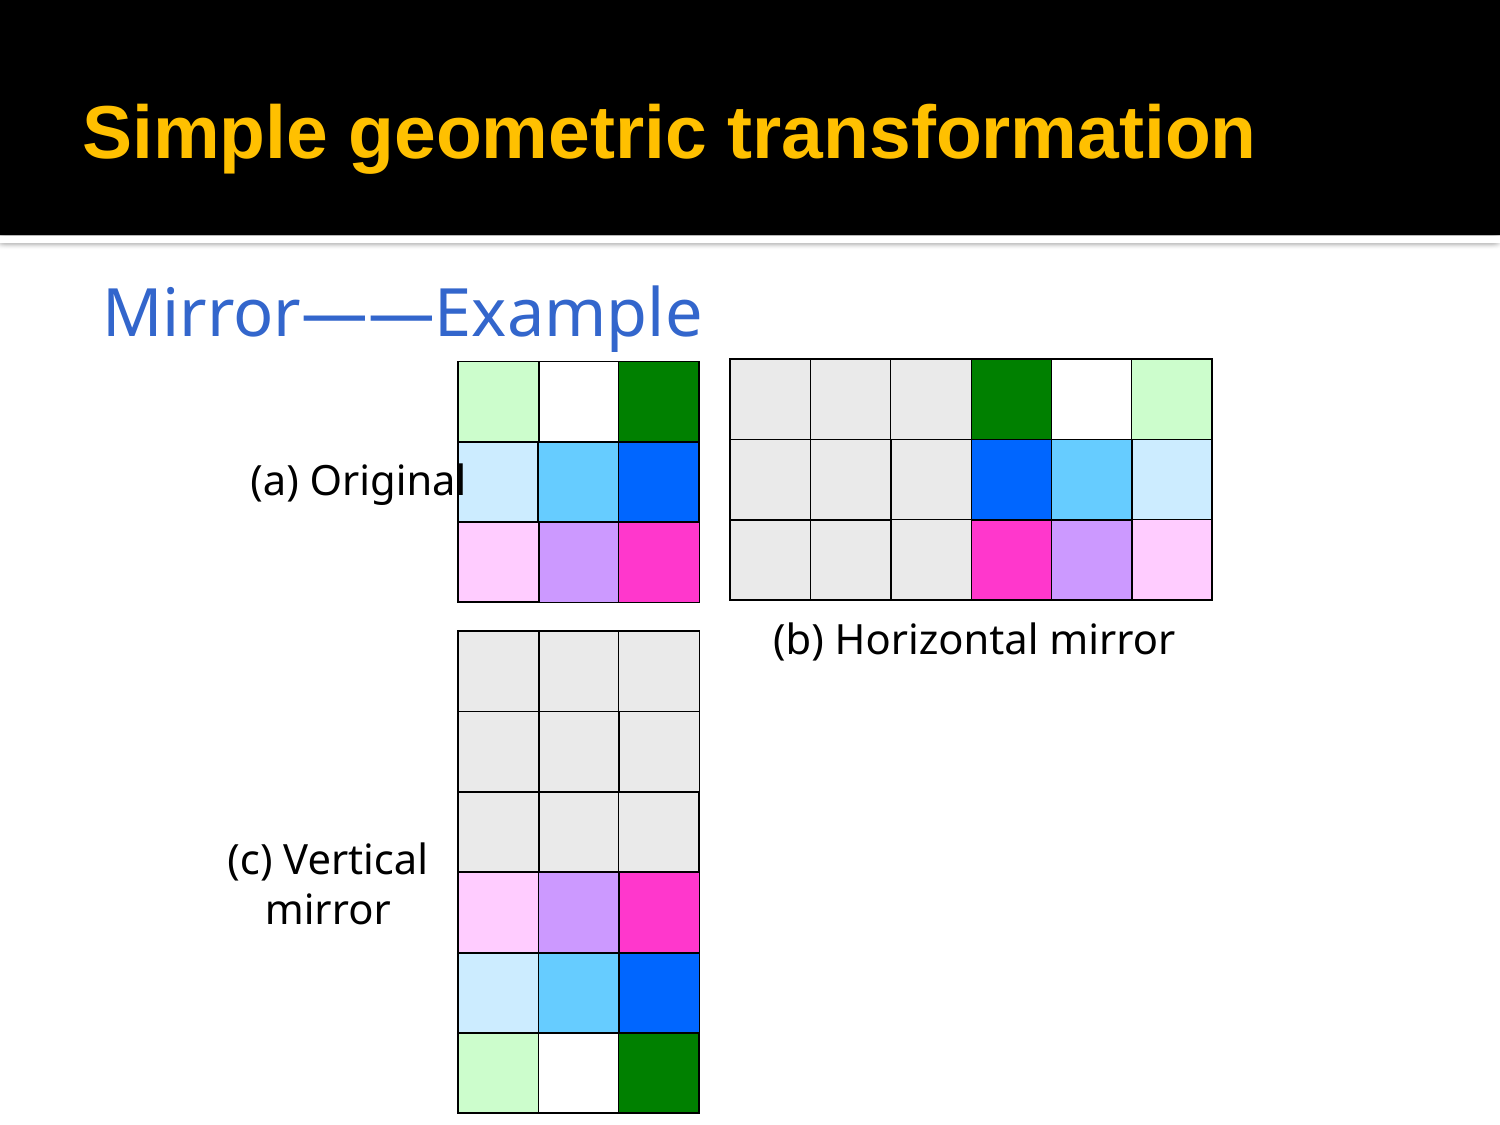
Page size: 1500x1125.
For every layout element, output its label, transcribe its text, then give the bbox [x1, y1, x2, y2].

list Mirror——Example [74, 261, 1384, 370]
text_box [179, 358, 1219, 1114]
title Simple geometric transformation [74, 24, 1426, 232]
